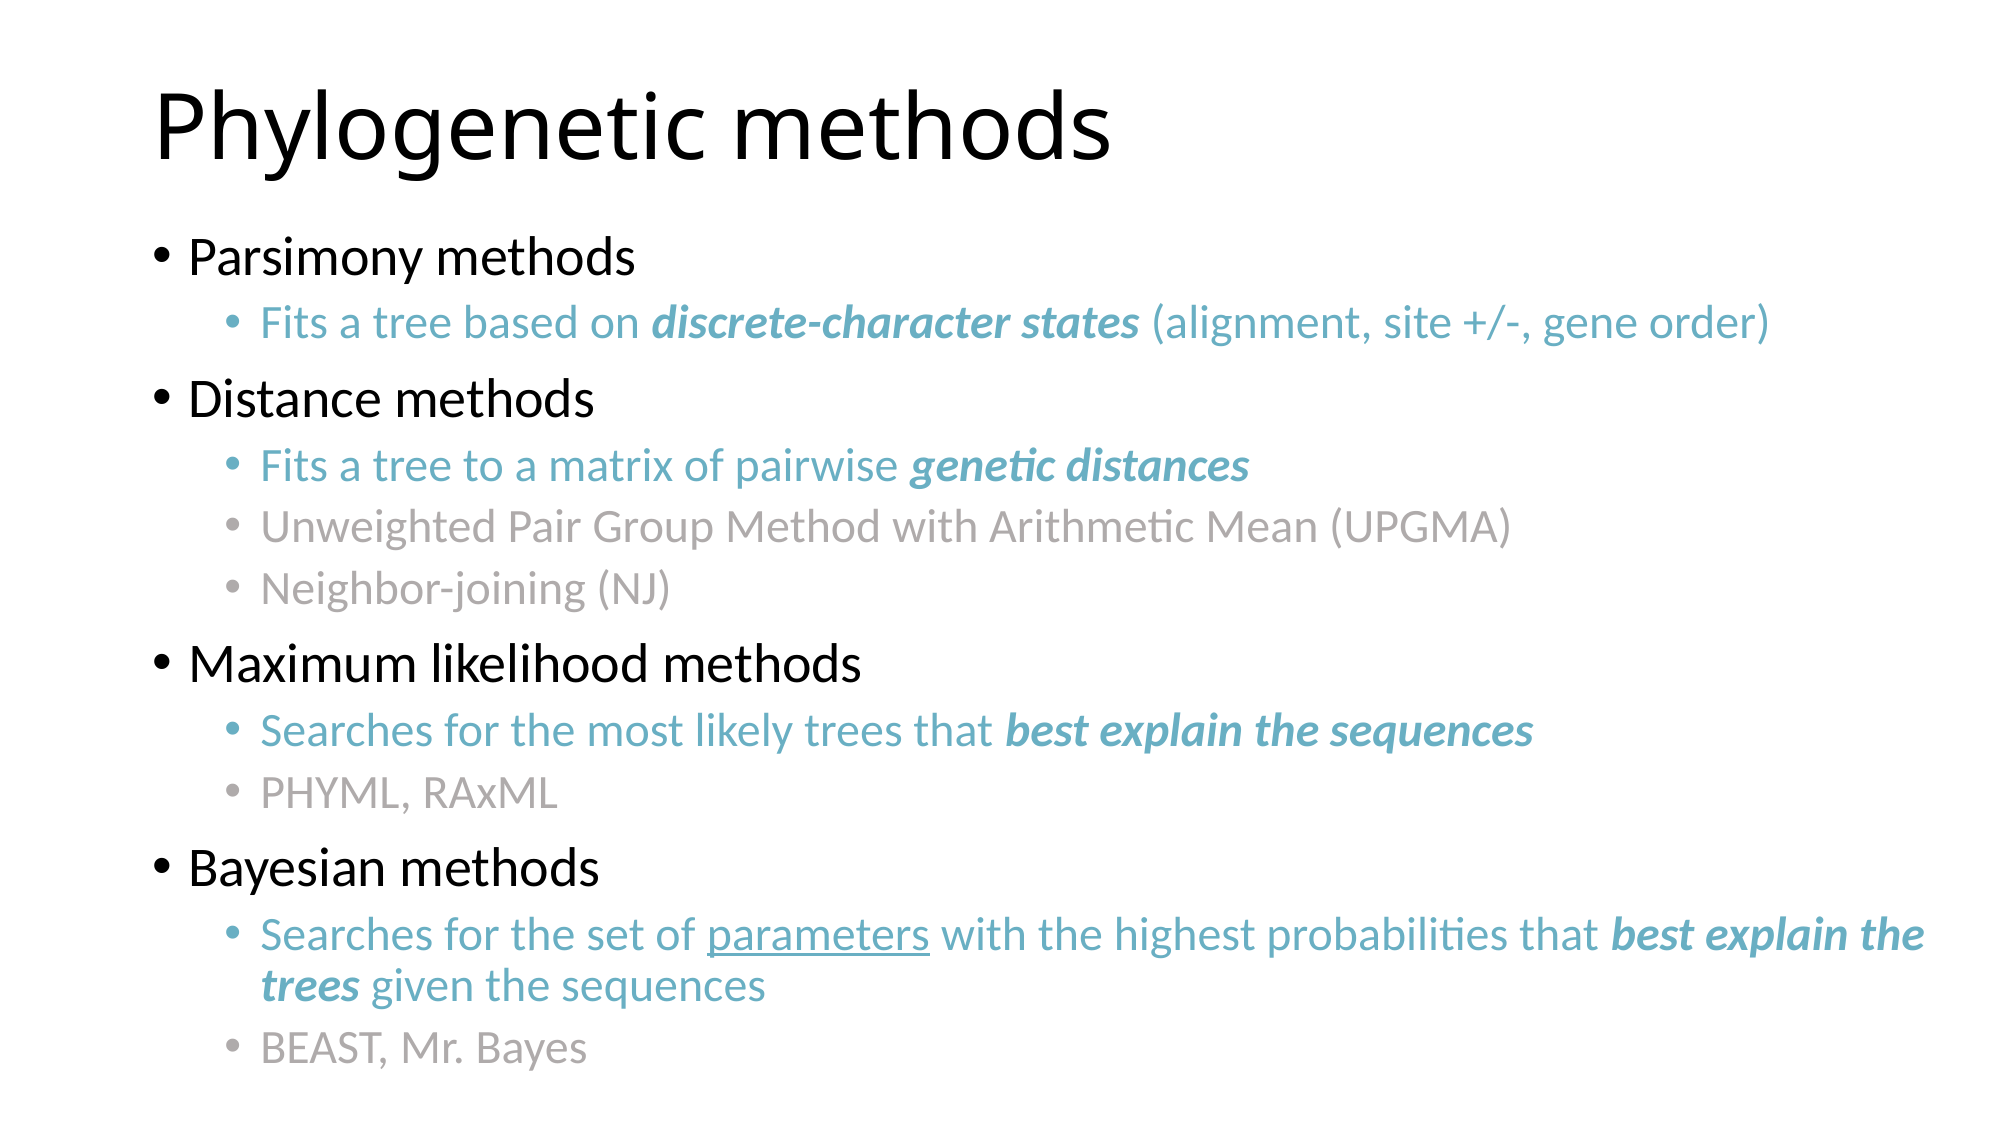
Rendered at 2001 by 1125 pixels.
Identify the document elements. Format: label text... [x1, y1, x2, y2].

text_box Phylogenetic methods [137, 73, 1863, 195]
list Parsimony methods Fits a tree based on discrete-character states (alignment, site +/-, gene order) Distance methods Fits a tree to a matrix of pairwise genetic distances Unweighted Pair Group Method with Arithmetic Mean (UPGMA) Neighbor-joining (NJ) Maximum likelihood methods Searches for the most likely trees that best explain the sequences PHYML, RAxML Bayesian methods Searches for the set of parameters with the highest probabilities that best explain the trees given the sequences BEAST, Mr. Bayes [137, 219, 1946, 1083]
